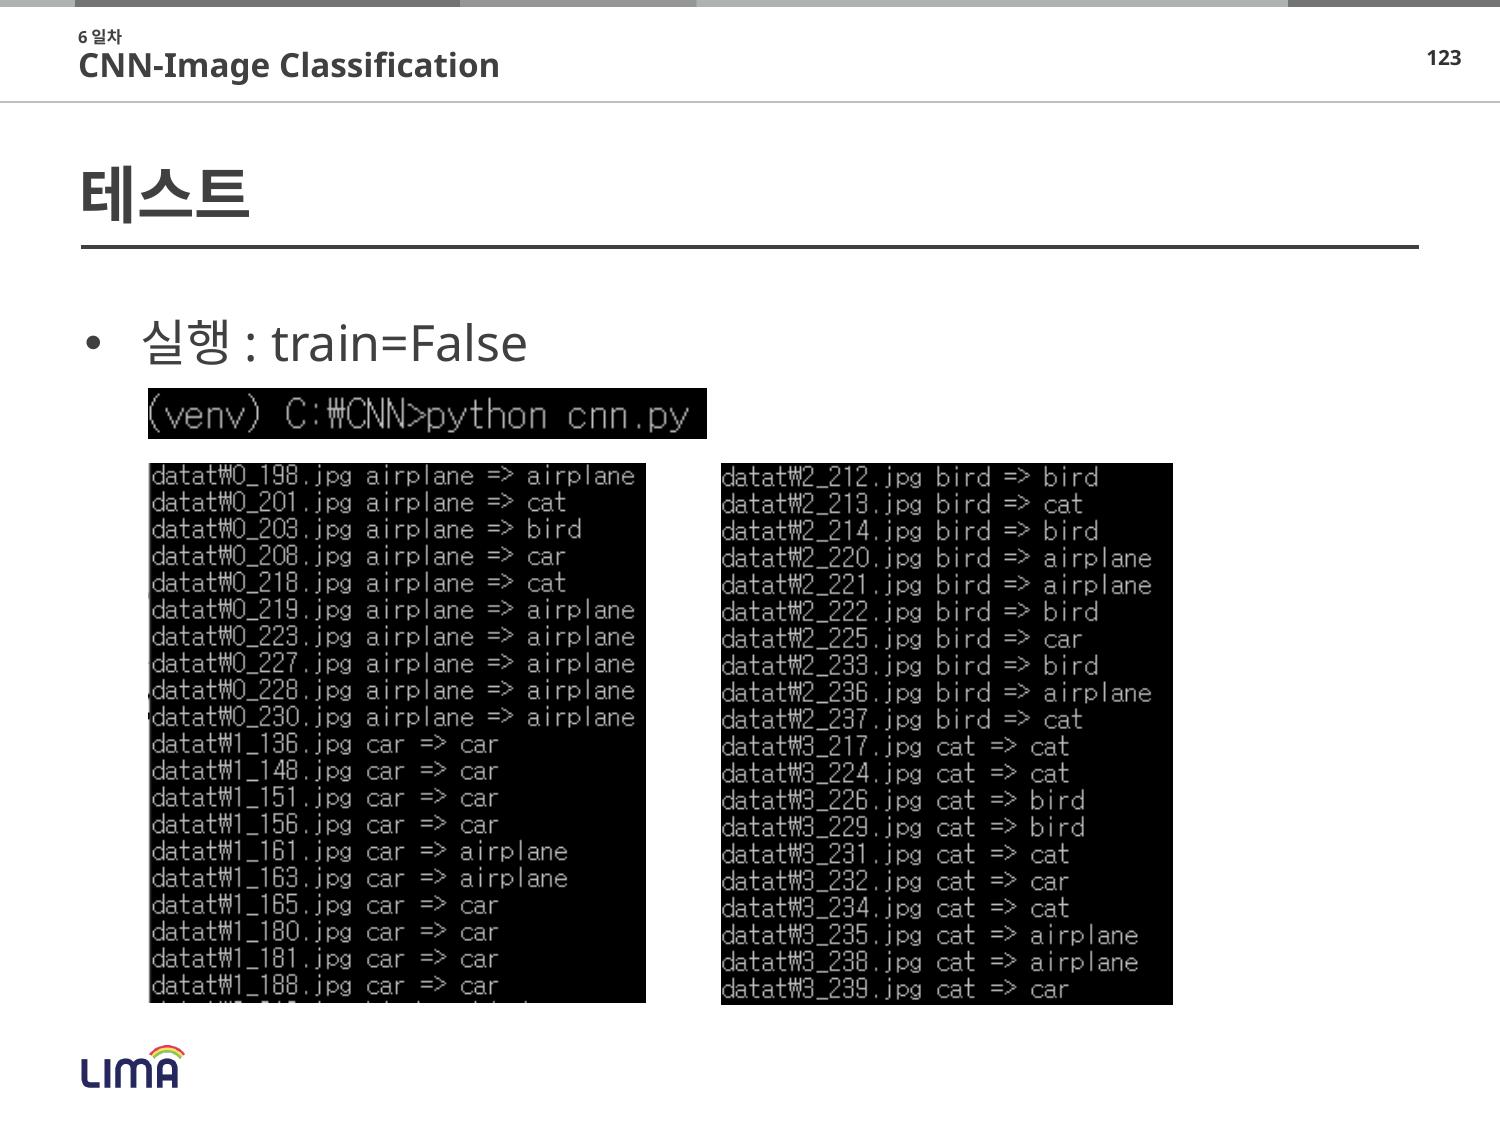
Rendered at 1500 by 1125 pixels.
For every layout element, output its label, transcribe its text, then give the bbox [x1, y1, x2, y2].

picture [81, 1045, 185, 1088]
picture [720, 463, 1174, 1005]
picture [148, 463, 646, 1004]
title 테스트 [65, 148, 1416, 257]
picture [148, 387, 707, 439]
picture [0, 0, 1500, 23]
list 실행: train=False [69, 304, 1413, 966]
text_box 6일차 CNN-Image Classification [61, 21, 663, 93]
